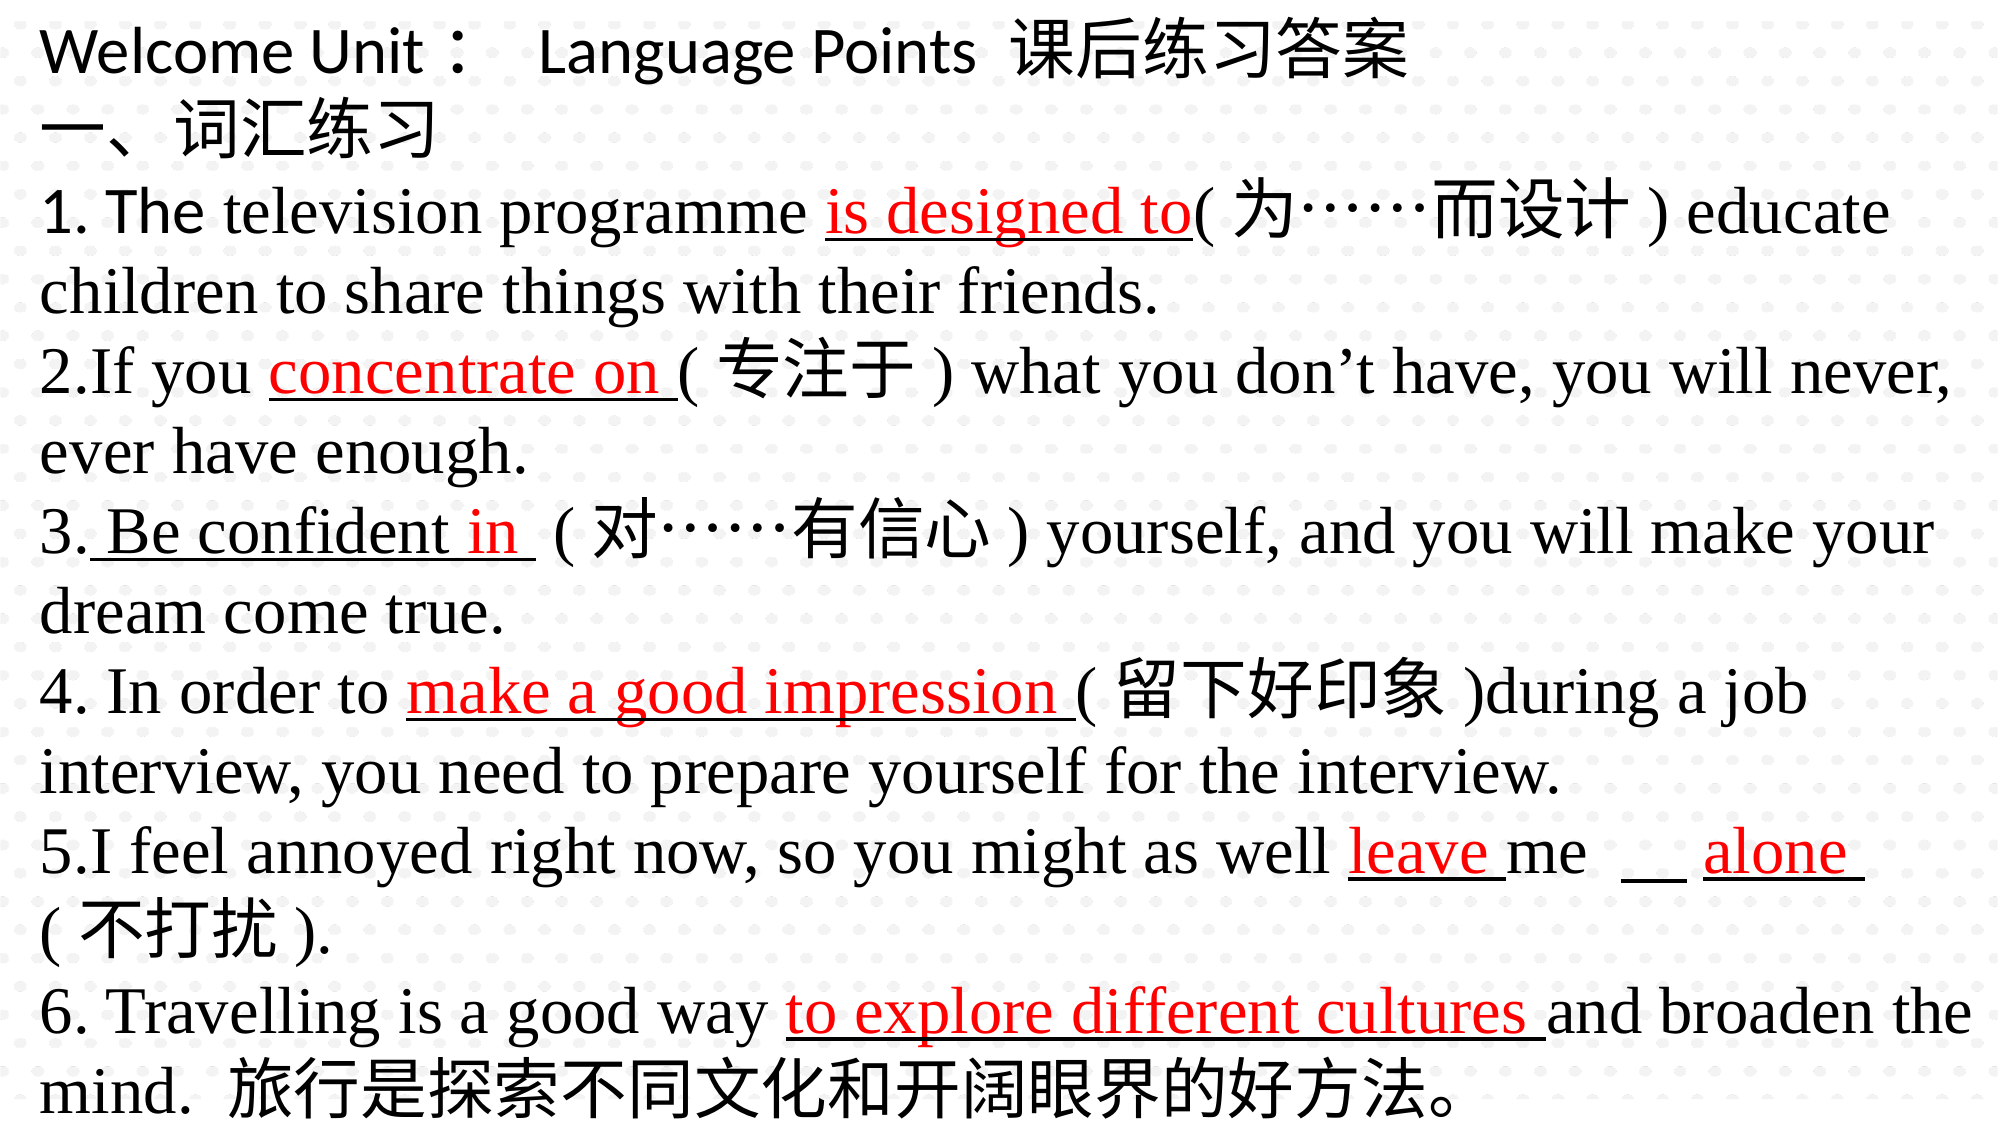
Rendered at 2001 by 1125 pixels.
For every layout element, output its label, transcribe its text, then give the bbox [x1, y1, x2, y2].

picture [0, 0, 2001, 1125]
text_box Welcome Unit： Language Points 课后练习答案 一、词汇练习 1. The television programme is designed to(为……而设计) educate children to share things with their friends. 2.If you concentrate on (专注于) what you don’t have, you will never, ever have enough. 3. Be confident in (对……有信心) yourself, and you will make your dream come true. 4. In order to make a good impression (留下好印象)during a job interview, you need to prepare yourself for the interview. 5.I feel annoyed right now, so you might as well leave me alone (不打扰). 6. Travelling is a good way to explore different cultures and broaden the mind. 旅行是探索不同文化和开阔眼界的好方法。 [25, 0, 2000, 1106]
